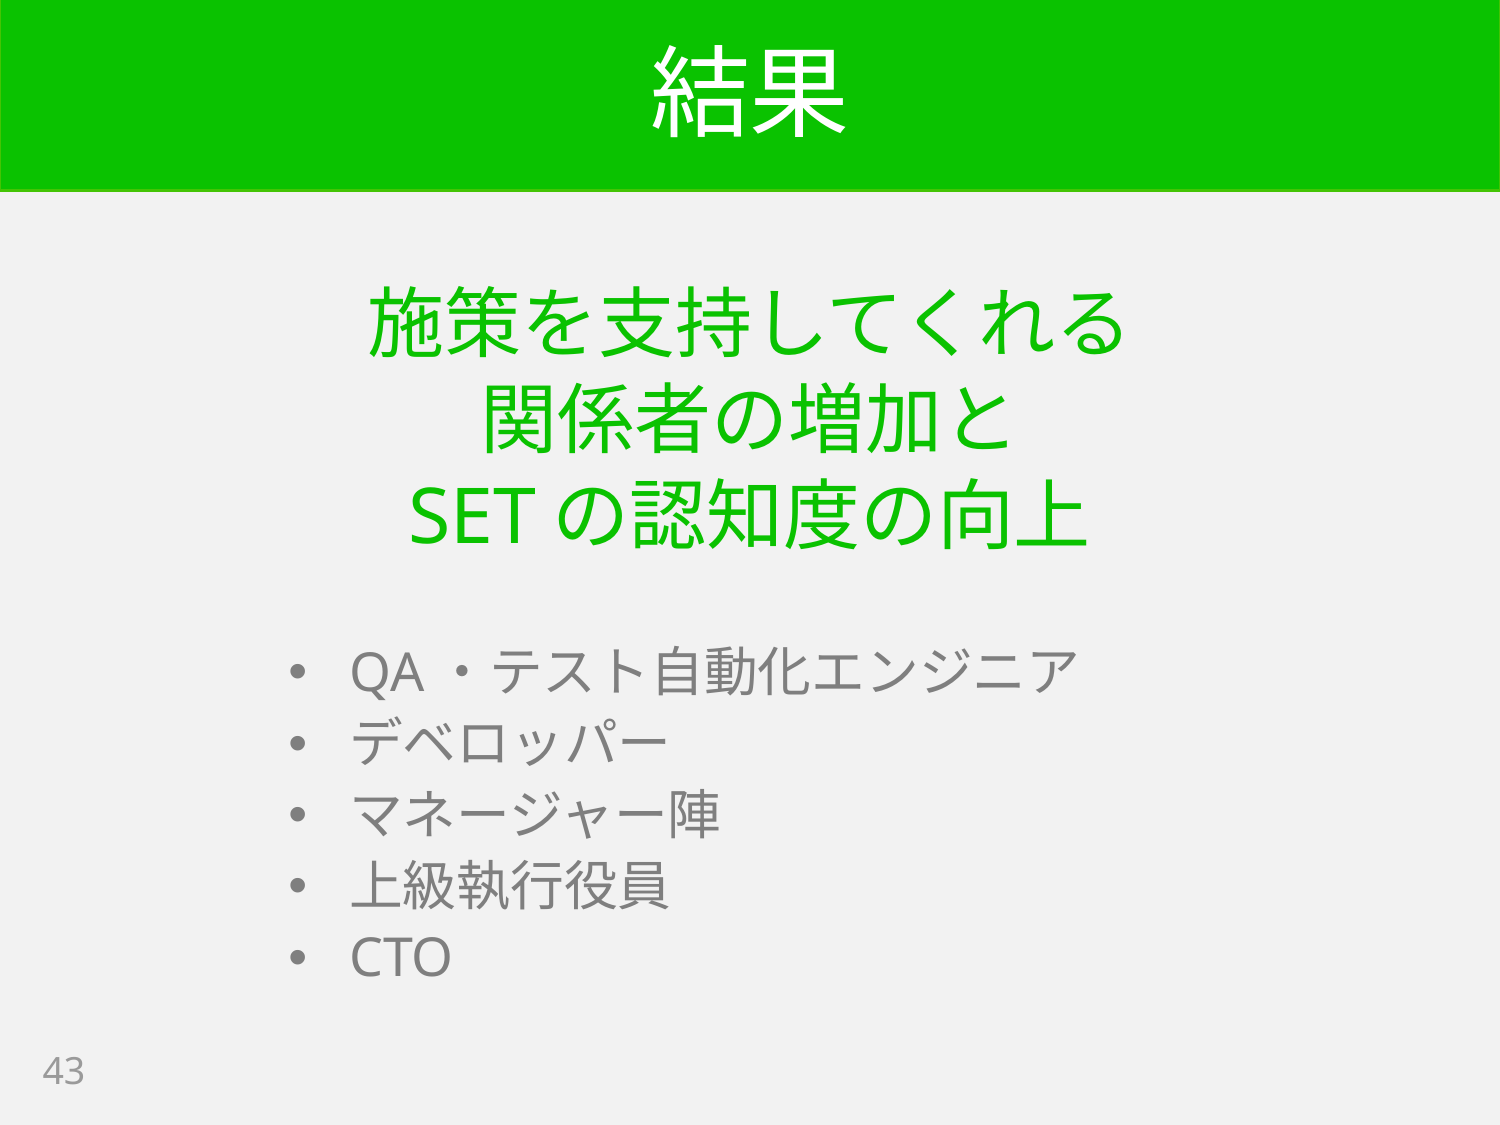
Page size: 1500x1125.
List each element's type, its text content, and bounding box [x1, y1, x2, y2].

list 施策を支持してくれる 関係者の増加と SETの認知度の向上 QA・テスト自動化エンジニア デベロッパー マネージャー陣 上級執行役員 CTO [103, 277, 1397, 1000]
slide_number 43 [27, 1042, 146, 1102]
title 結果 [0, 53, 1500, 140]
